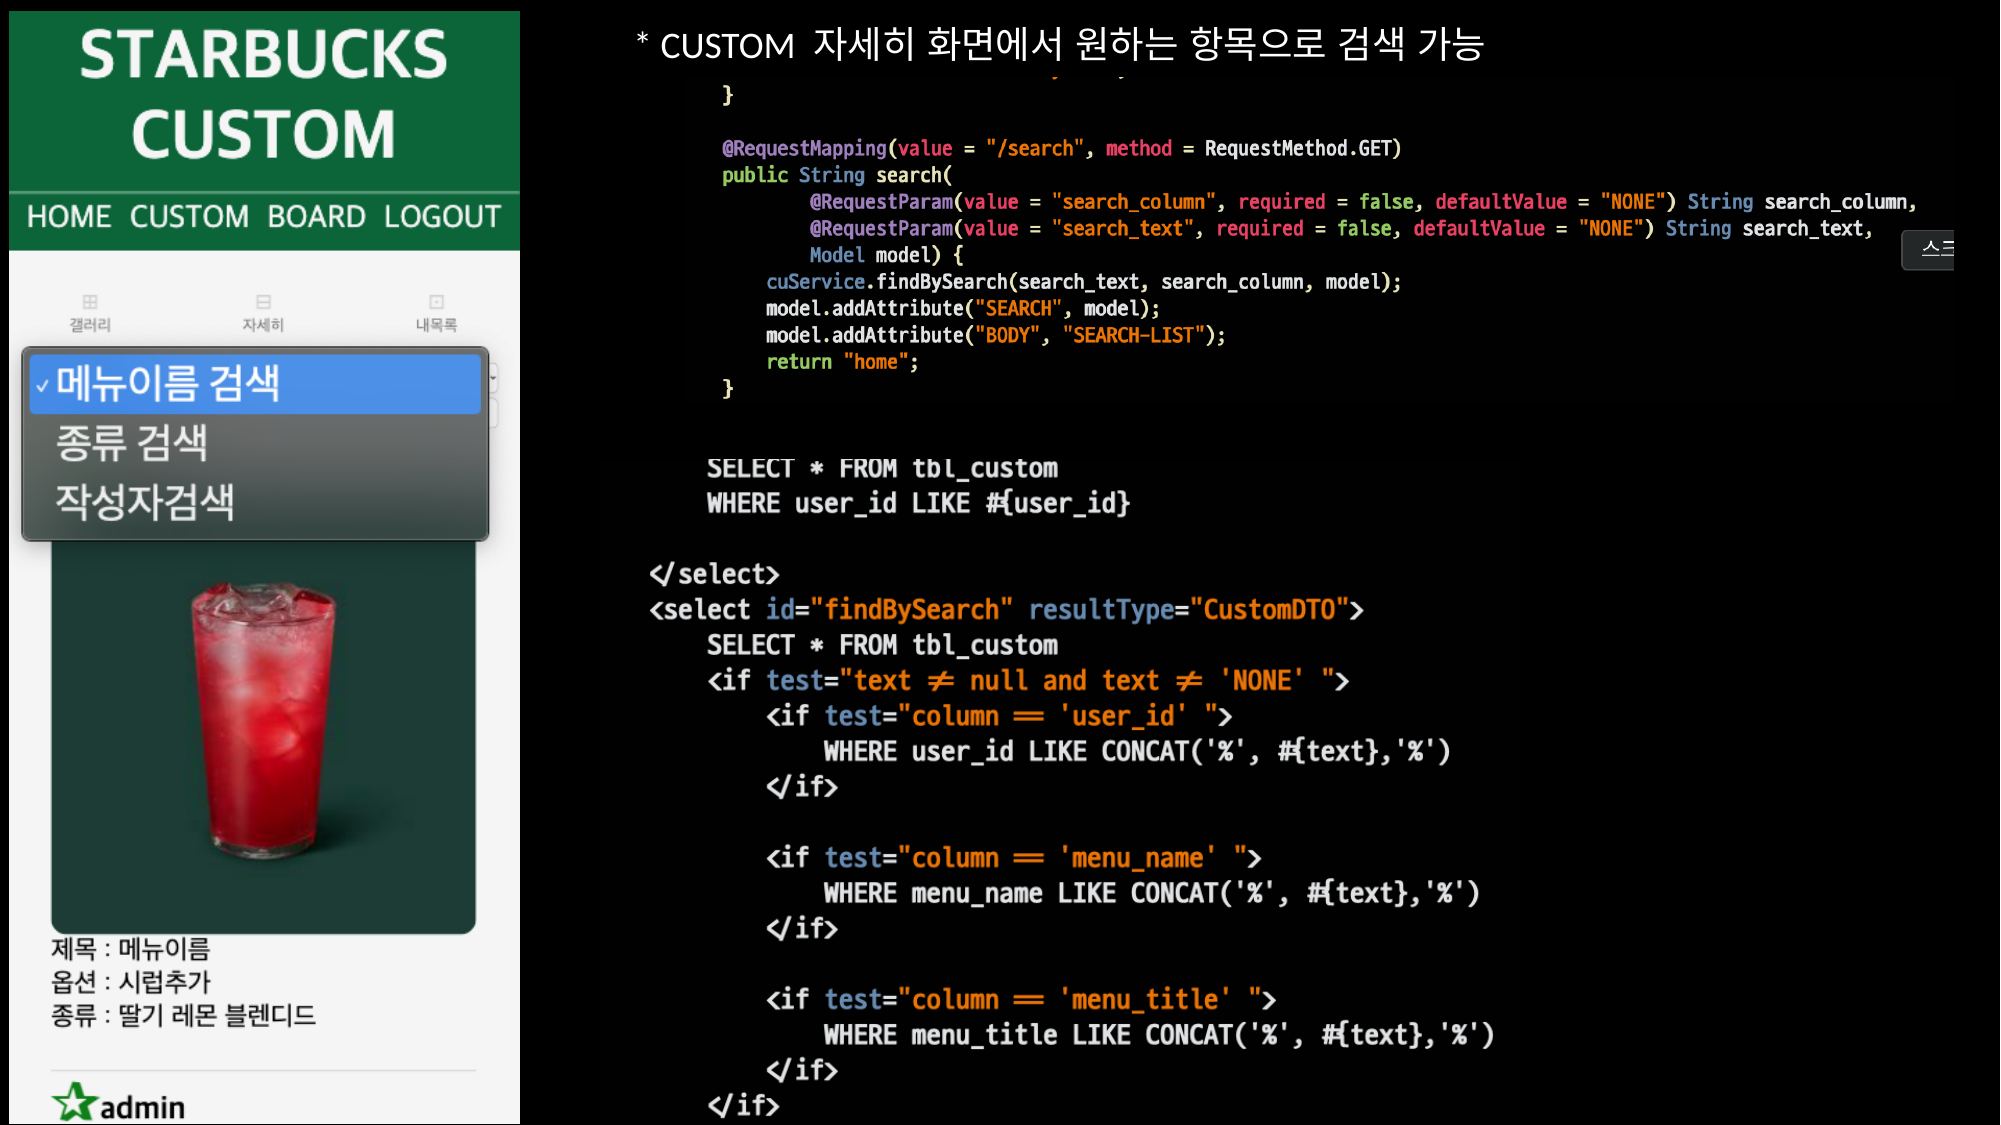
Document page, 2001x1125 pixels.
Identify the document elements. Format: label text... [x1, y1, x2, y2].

picture [601, 459, 1521, 1125]
text_box * CUSTOM 자세히 화면에서 원하는 항목으로 검색 가능 [618, 13, 1512, 74]
picture [683, 77, 1954, 405]
picture [9, 11, 520, 1124]
